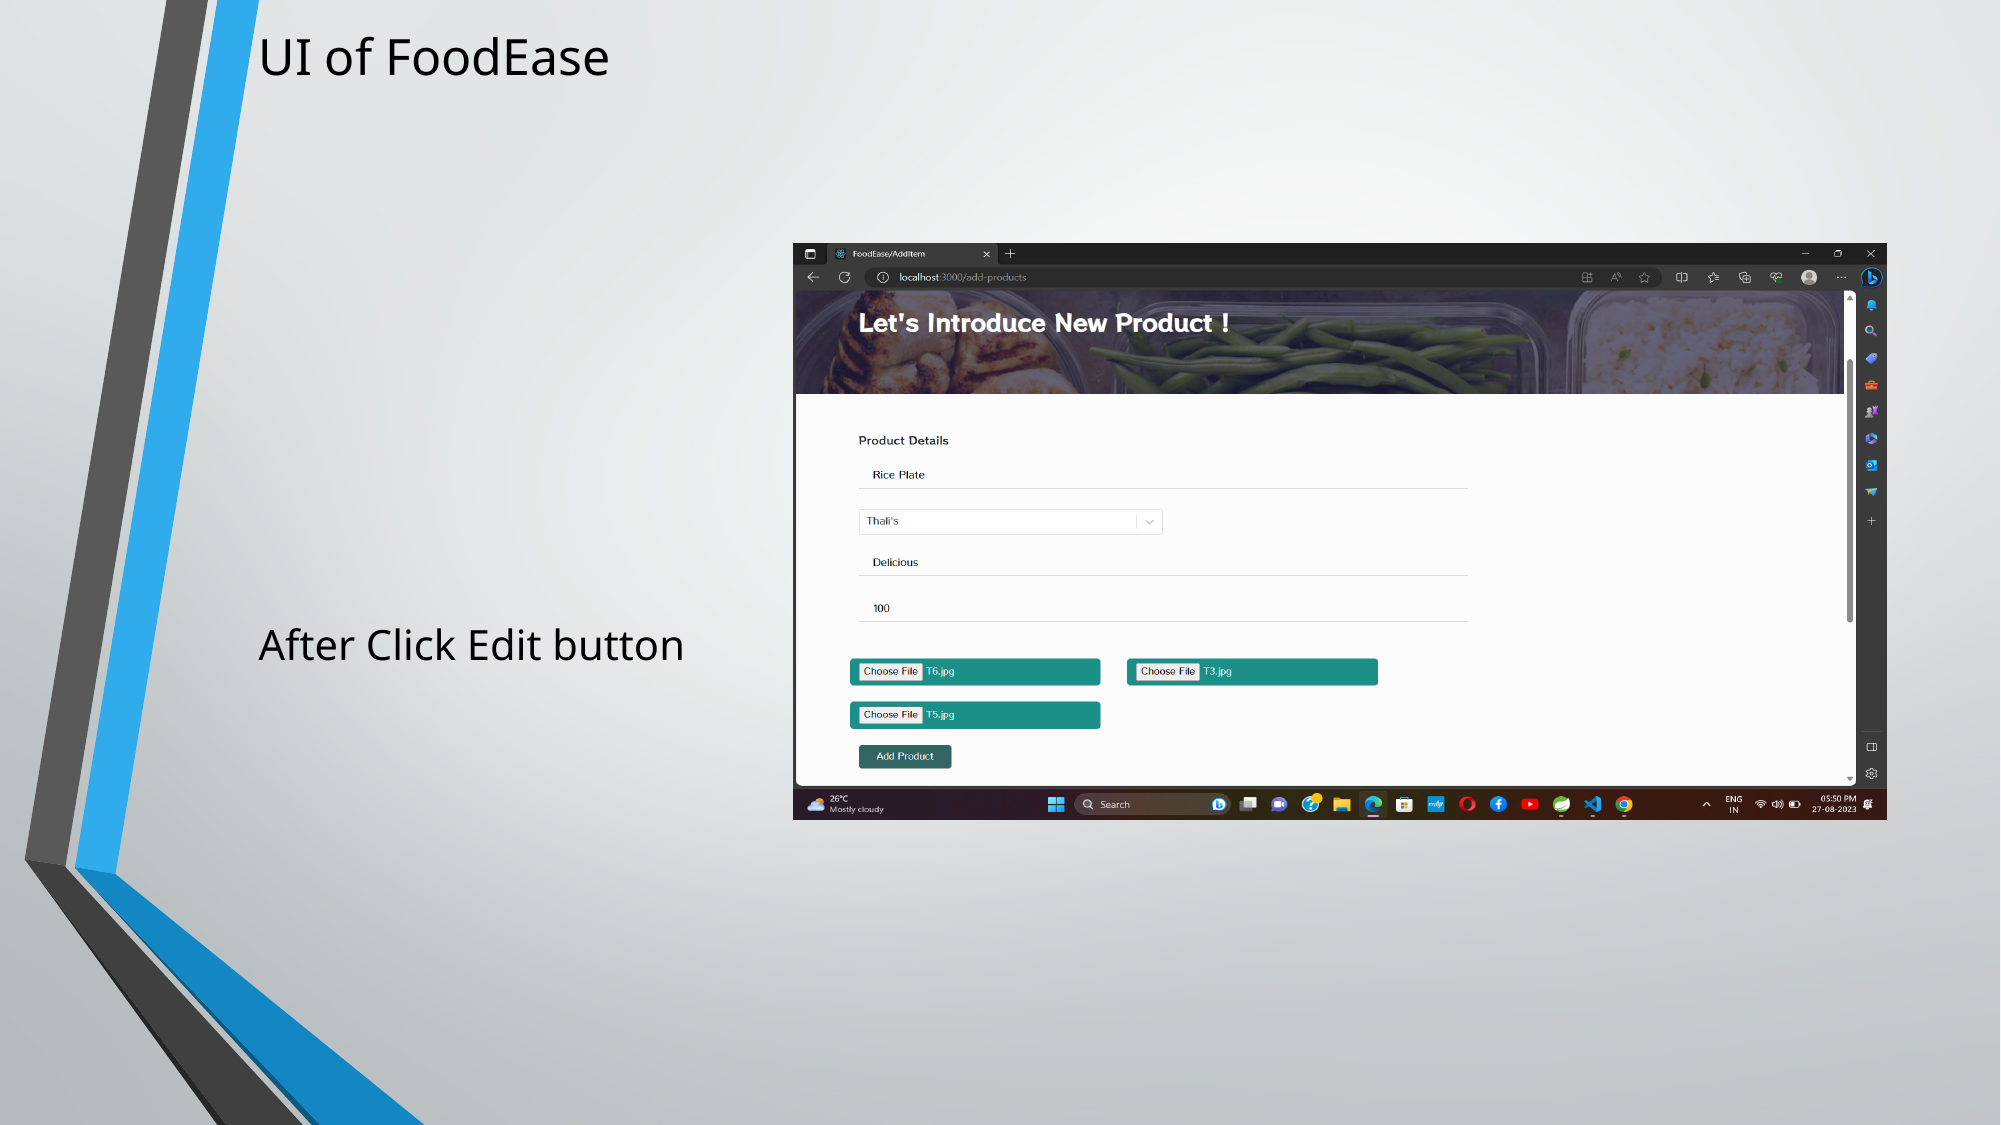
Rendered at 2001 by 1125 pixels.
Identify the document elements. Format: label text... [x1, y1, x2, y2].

title UI of FoodEase [243, 18, 826, 244]
list After Click Edit button [243, 493, 793, 794]
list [793, 243, 1888, 820]
